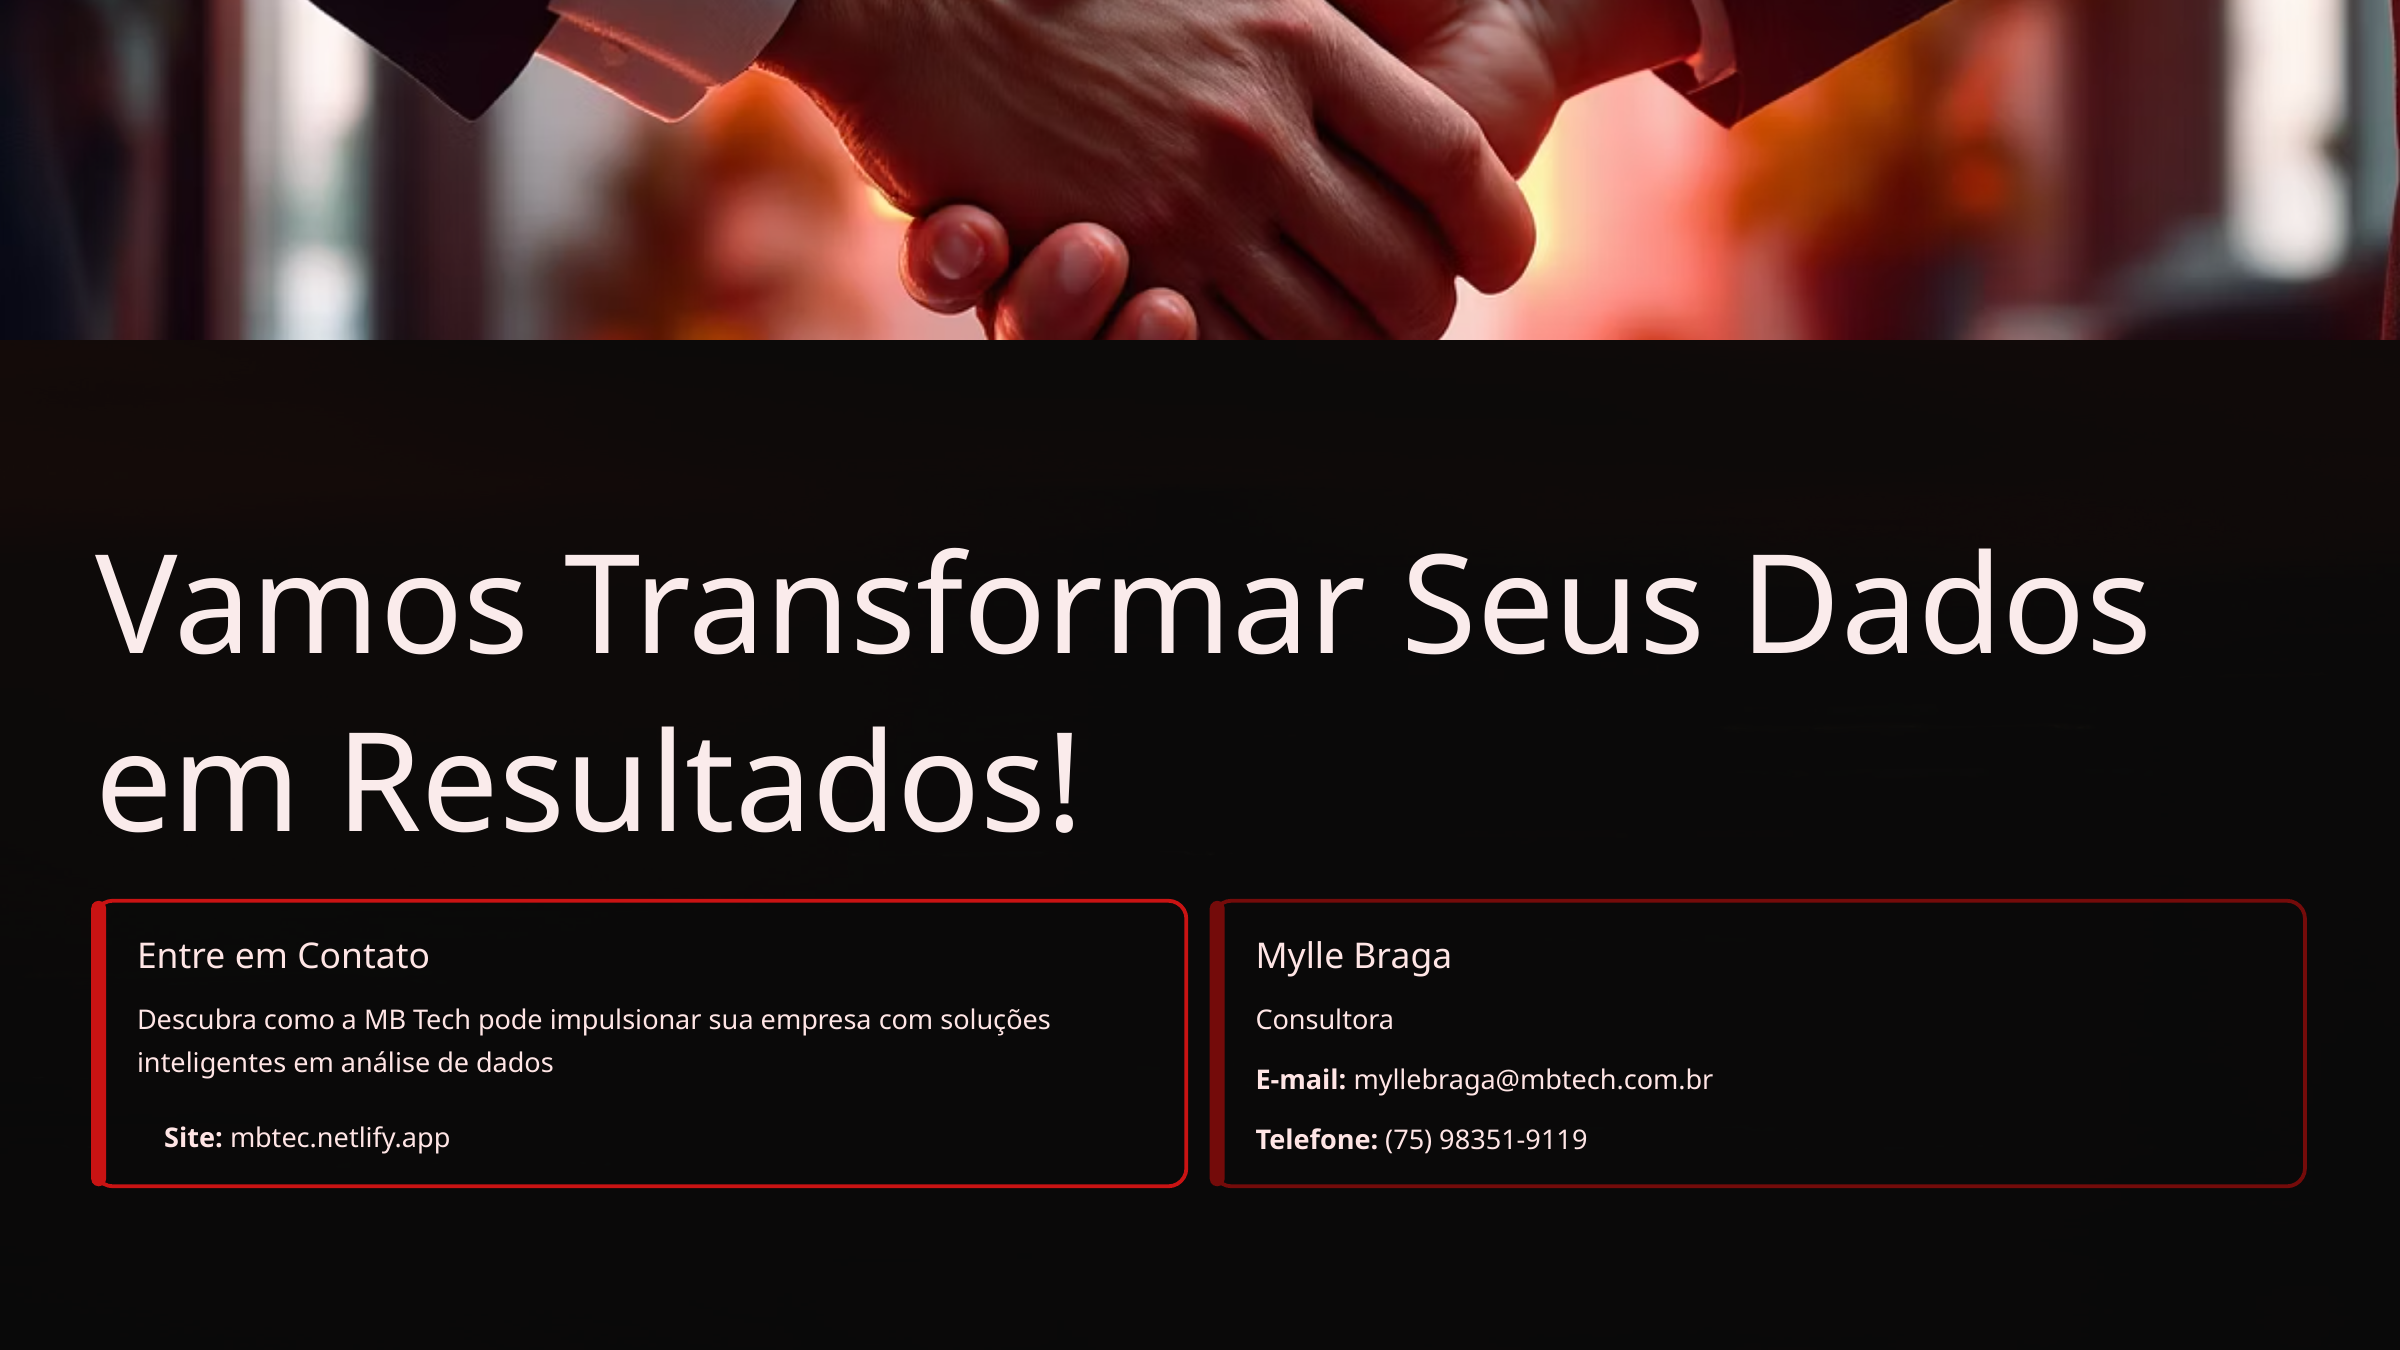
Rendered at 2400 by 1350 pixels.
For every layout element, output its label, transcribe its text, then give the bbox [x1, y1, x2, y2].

text_box [1223, 900, 2305, 1187]
text_box E-mail: myllebraga@mbtech.com.br [1255, 1052, 2275, 1096]
text_box Vamos Transformar Seus Dados em Resultados! [94, 502, 2305, 861]
text_box Descubra como a MB Tech pode impulsionar sua empresa com soluções inteligentes em análise de dados [137, 992, 1156, 1080]
text_box Telefone: (75) 98351-9119 [1255, 1111, 2275, 1156]
picture [0, 0, 2400, 340]
text_box Site: mbtec.netlify.app [164, 1110, 1183, 1154]
text_box Mylle Braga [1255, 931, 1613, 977]
text_box [1209, 900, 1225, 1187]
text_box [91, 900, 107, 1187]
text_box Consultora [1255, 992, 2275, 1036]
text_box [104, 900, 1187, 1187]
text_box Entre em Contato [137, 931, 511, 977]
